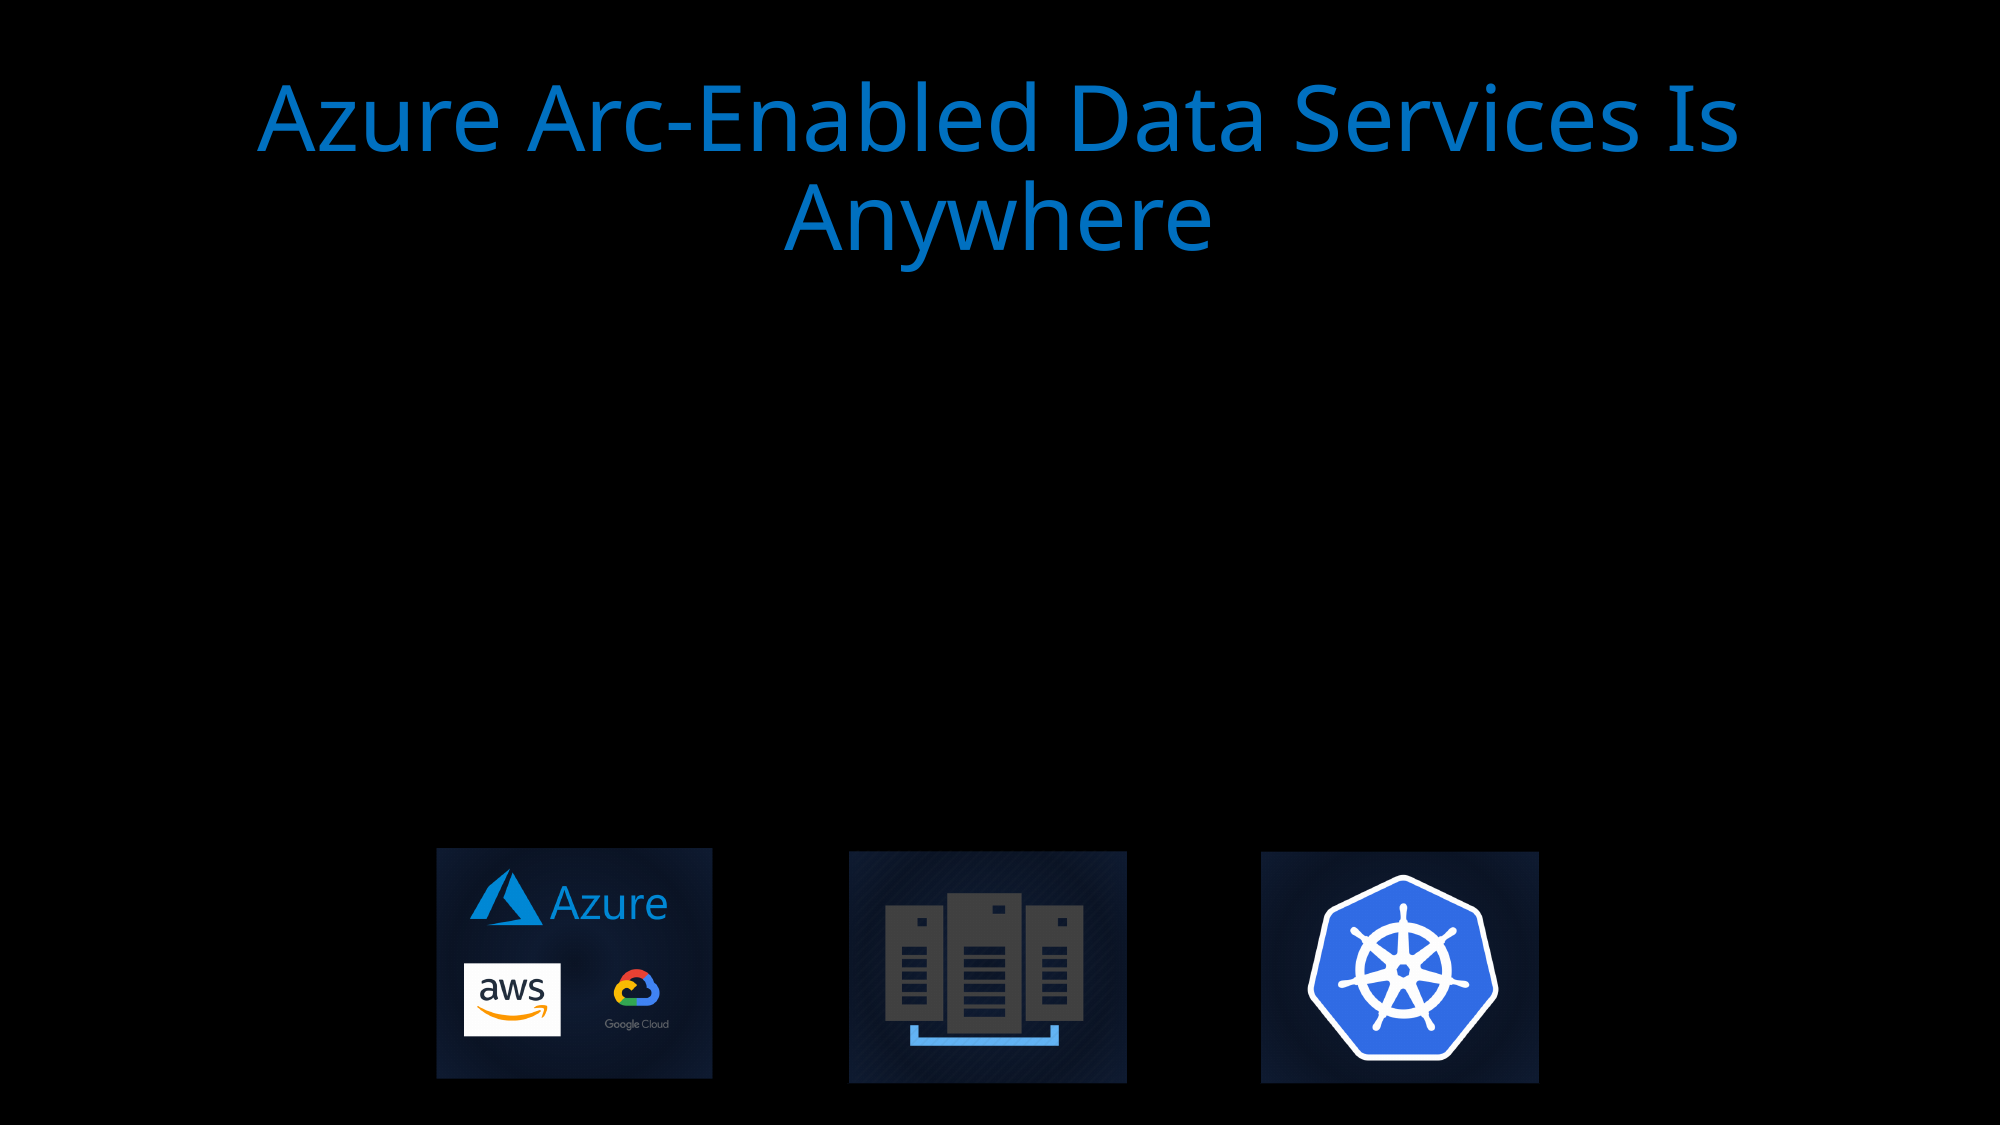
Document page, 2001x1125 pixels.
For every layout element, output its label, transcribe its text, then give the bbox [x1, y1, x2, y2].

picture [847, 847, 1128, 1087]
picture [434, 844, 715, 1080]
title Azure Arc-Enabled Data Services Is Anywhere [134, 62, 1866, 280]
picture [1260, 847, 1541, 1087]
